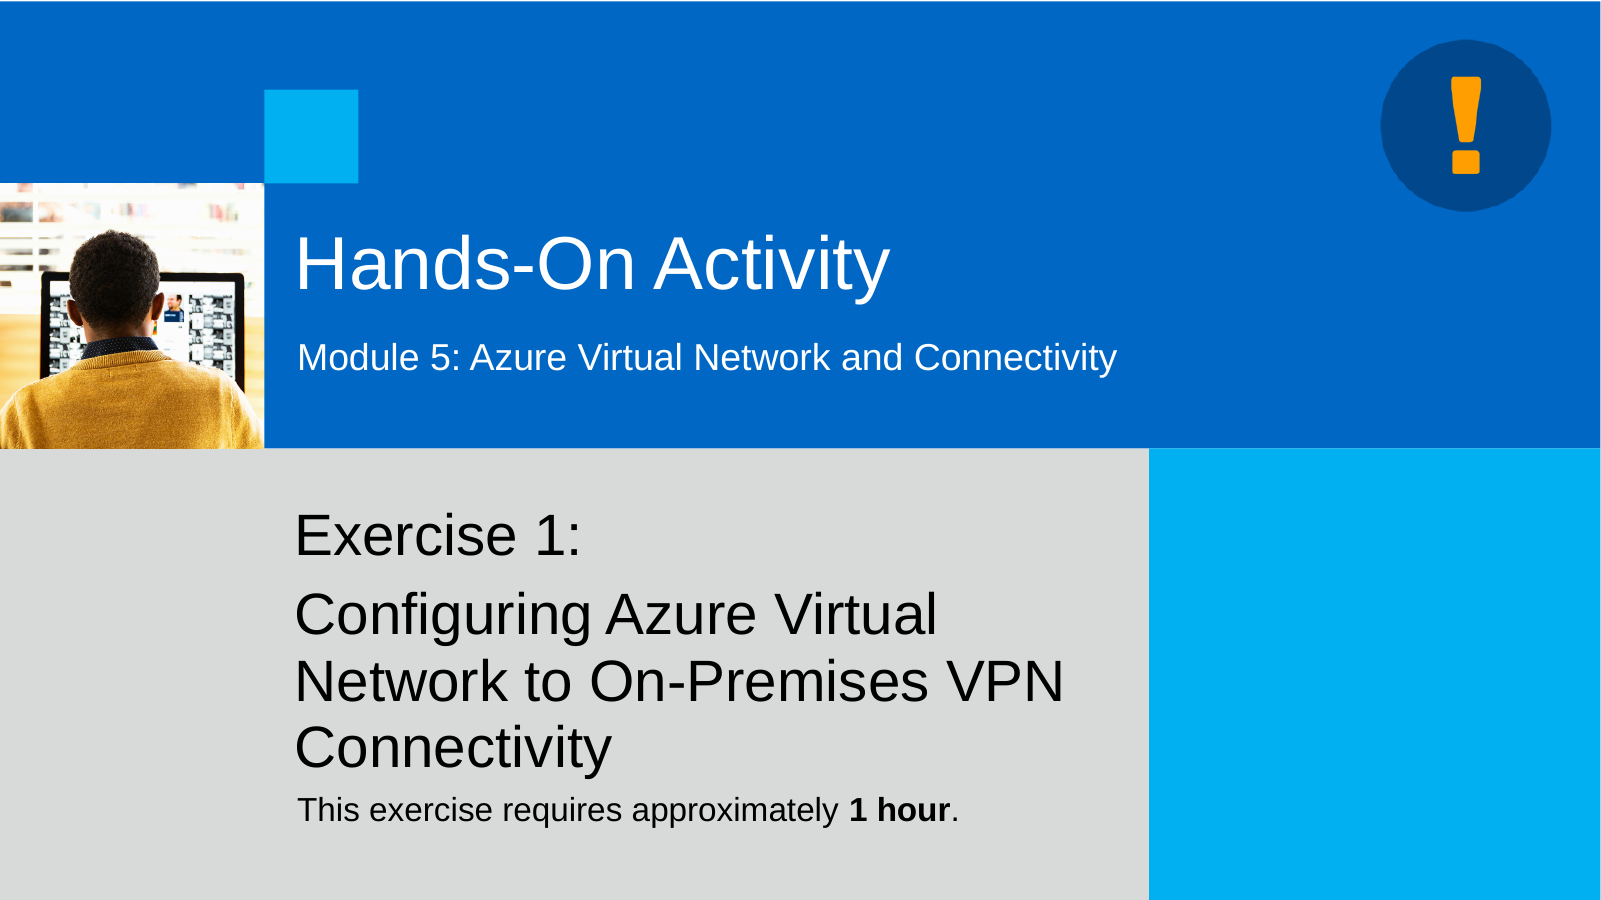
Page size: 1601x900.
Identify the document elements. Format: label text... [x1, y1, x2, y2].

text_box [1148, 447, 1601, 900]
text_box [1350, 11, 1578, 239]
text_box Module 5: Azure Virtual Network and Connectivity [282, 329, 1426, 434]
picture [0, 183, 265, 449]
text_box This exercise requires approximately 1 hour. [282, 784, 1119, 837]
text_box [0, 0, 1601, 450]
text_box [0, 450, 1148, 900]
text_box [263, 88, 360, 185]
text_box Exercise 1: Configuring Azure Virtual Network to On-Premises VPN Connectivity [279, 495, 1119, 887]
text_box Hands-On Activity [279, 199, 916, 330]
